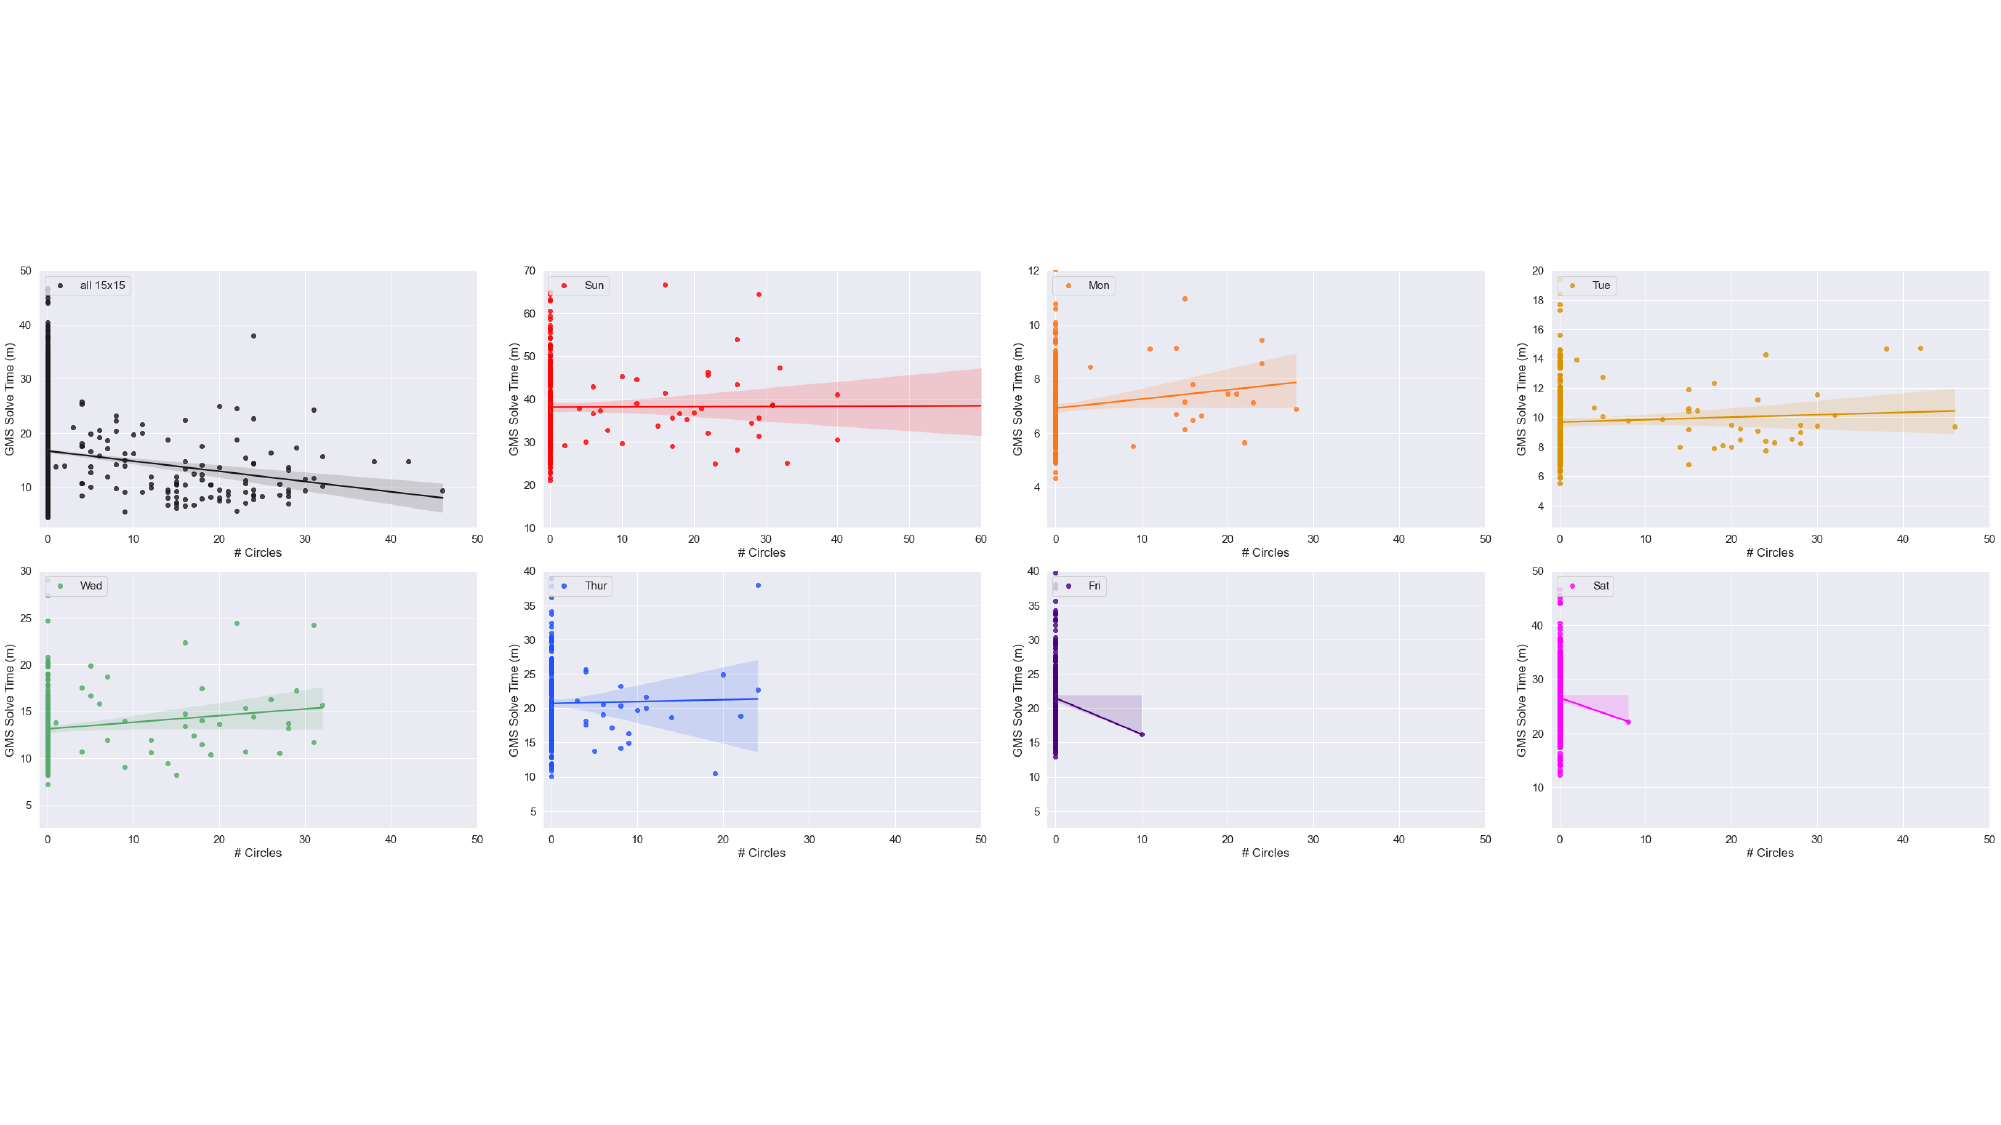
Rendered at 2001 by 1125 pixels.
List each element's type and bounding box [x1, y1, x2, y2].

picture [0, 261, 2000, 864]
